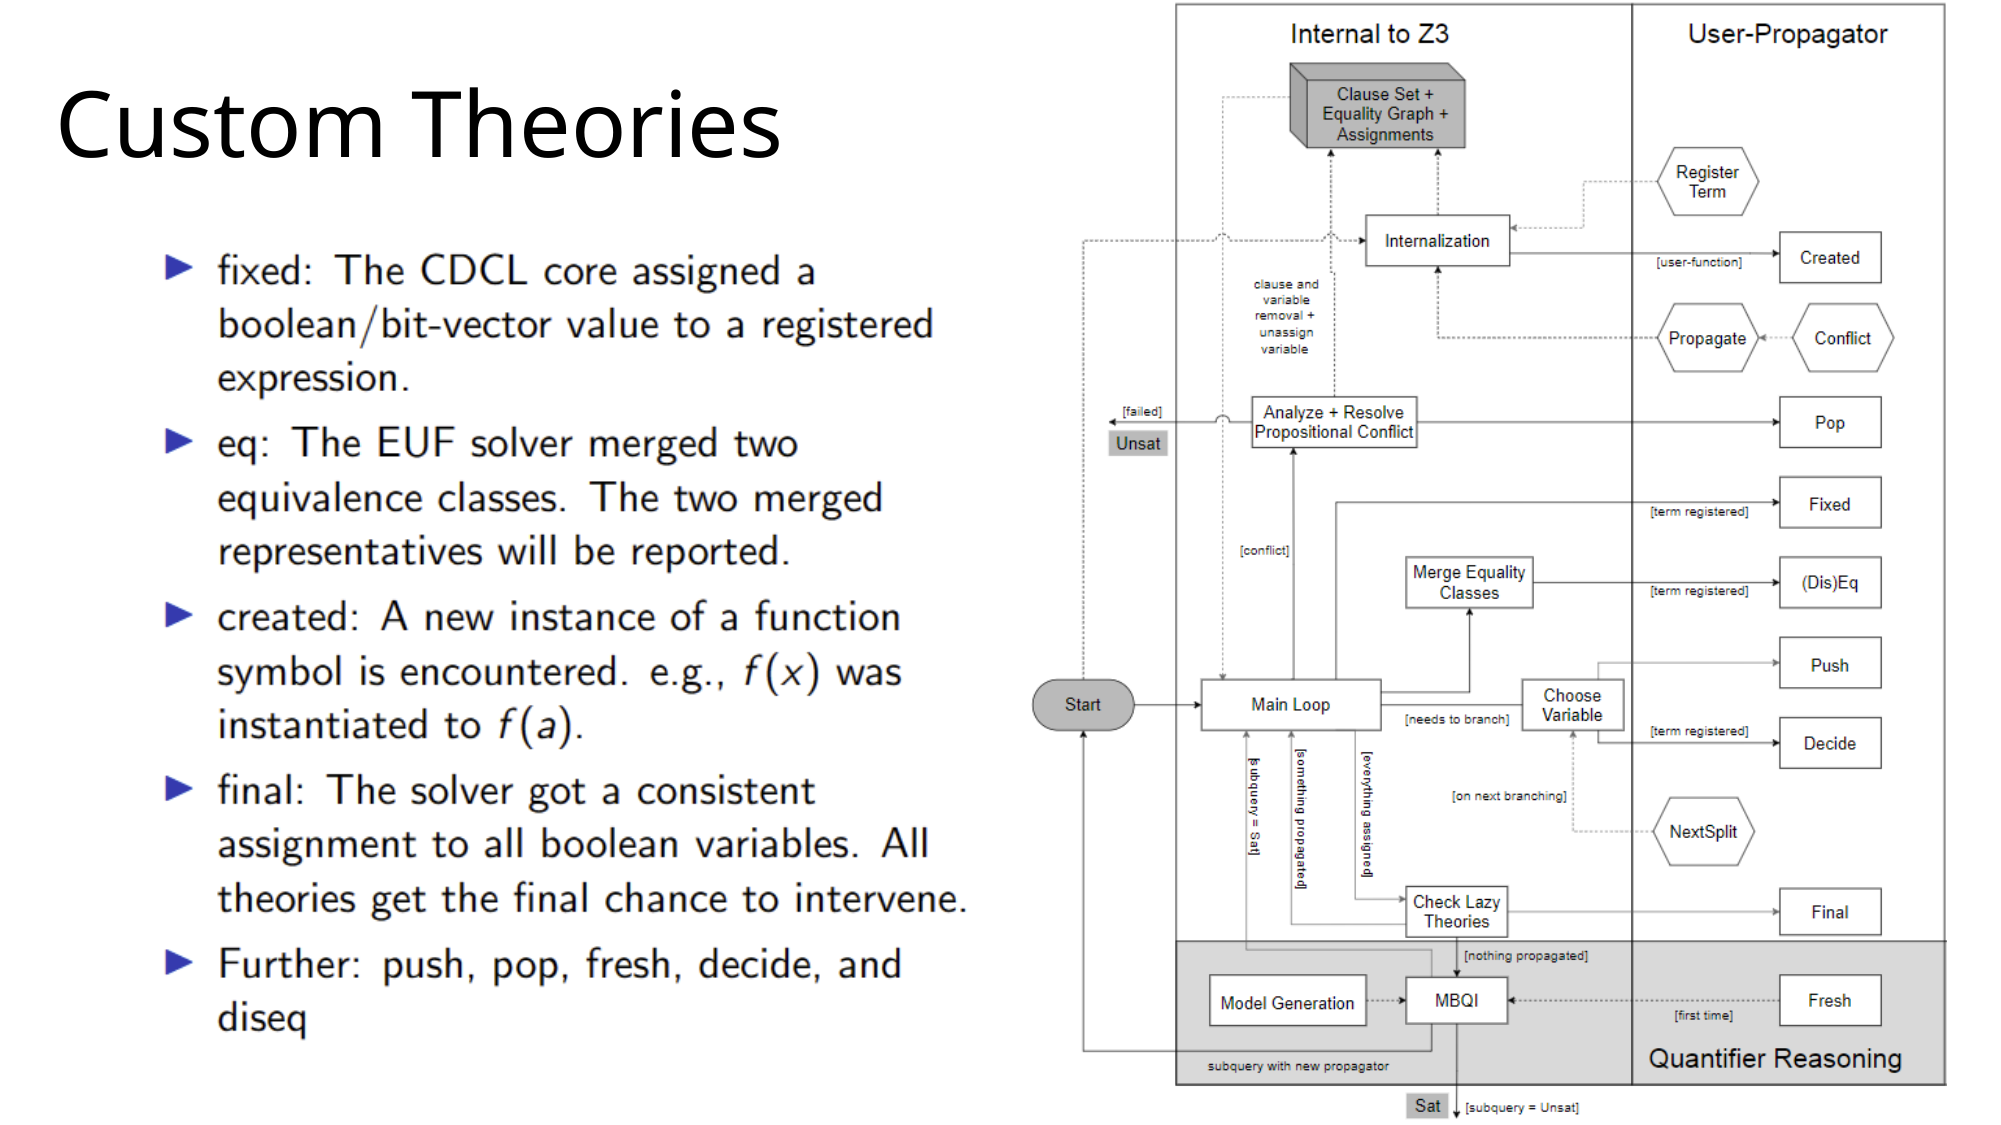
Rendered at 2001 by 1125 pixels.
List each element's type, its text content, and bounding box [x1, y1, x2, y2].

title Custom Theories [40, 19, 838, 237]
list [1030, 0, 1947, 1125]
picture [152, 236, 1031, 1089]
